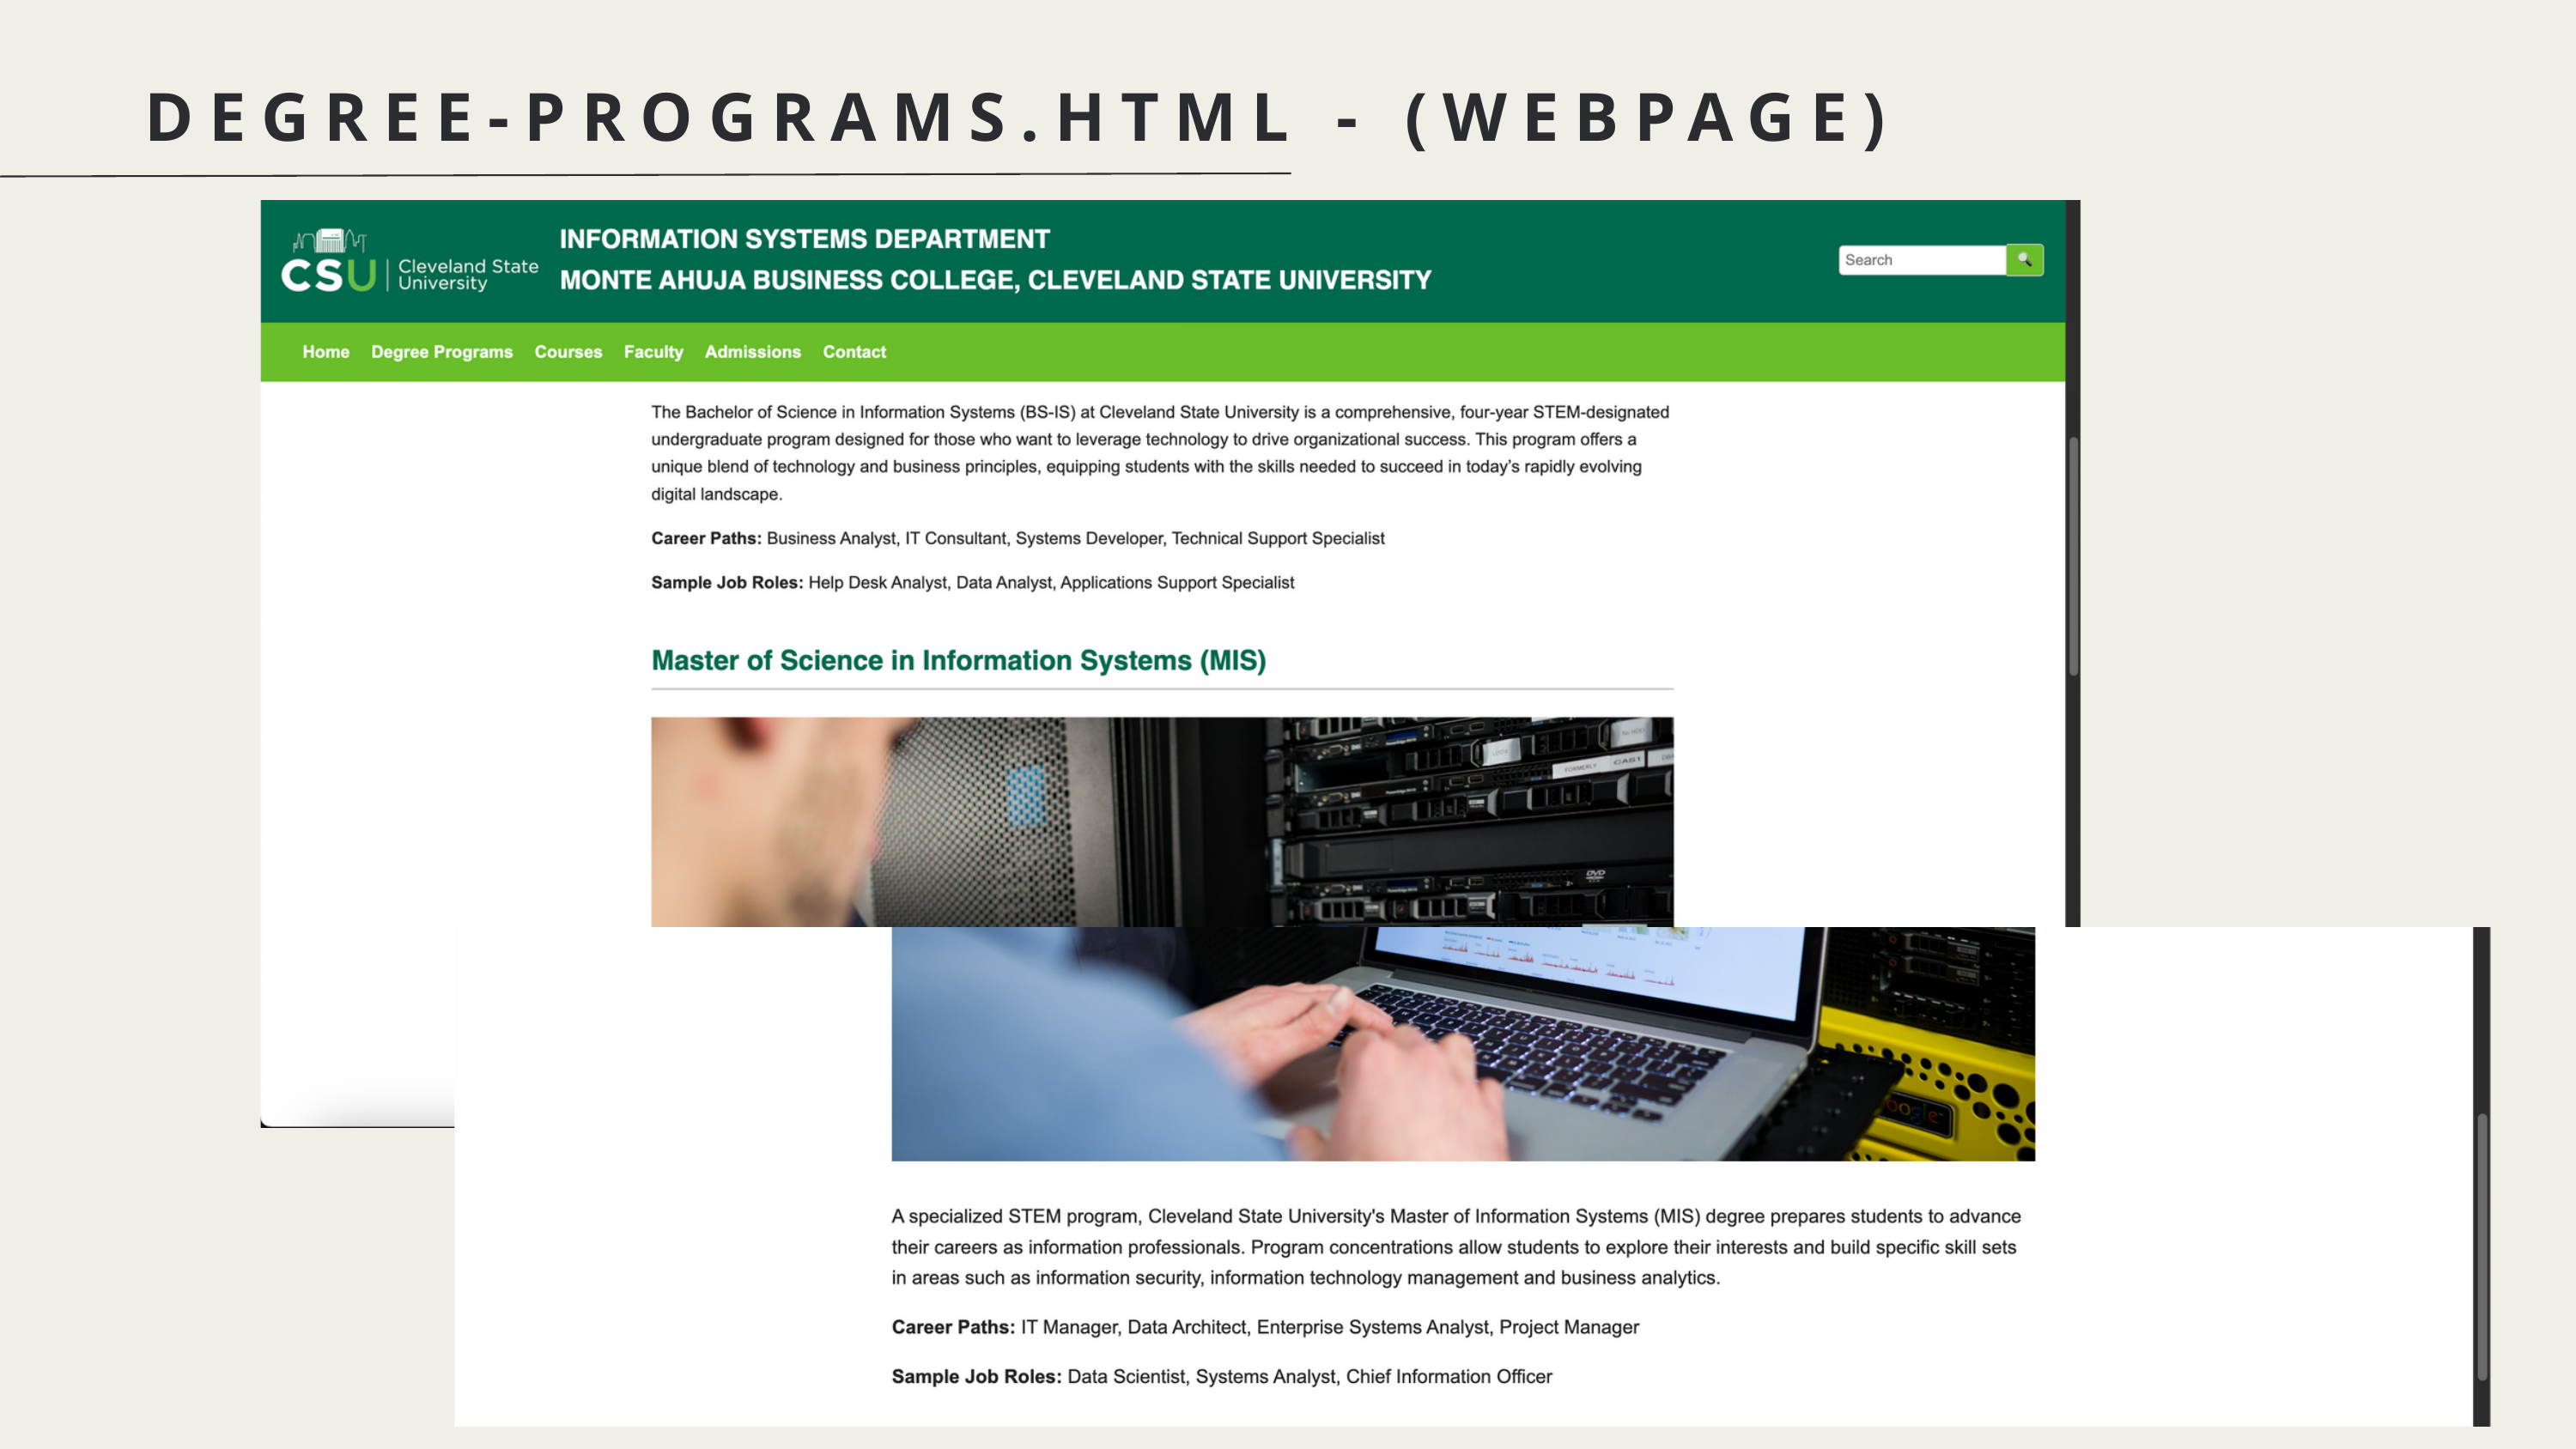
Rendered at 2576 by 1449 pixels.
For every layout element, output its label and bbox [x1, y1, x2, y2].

text_box [454, 927, 2491, 1427]
text_box [0, 70, 2432, 180]
text_box [260, 200, 2081, 1129]
